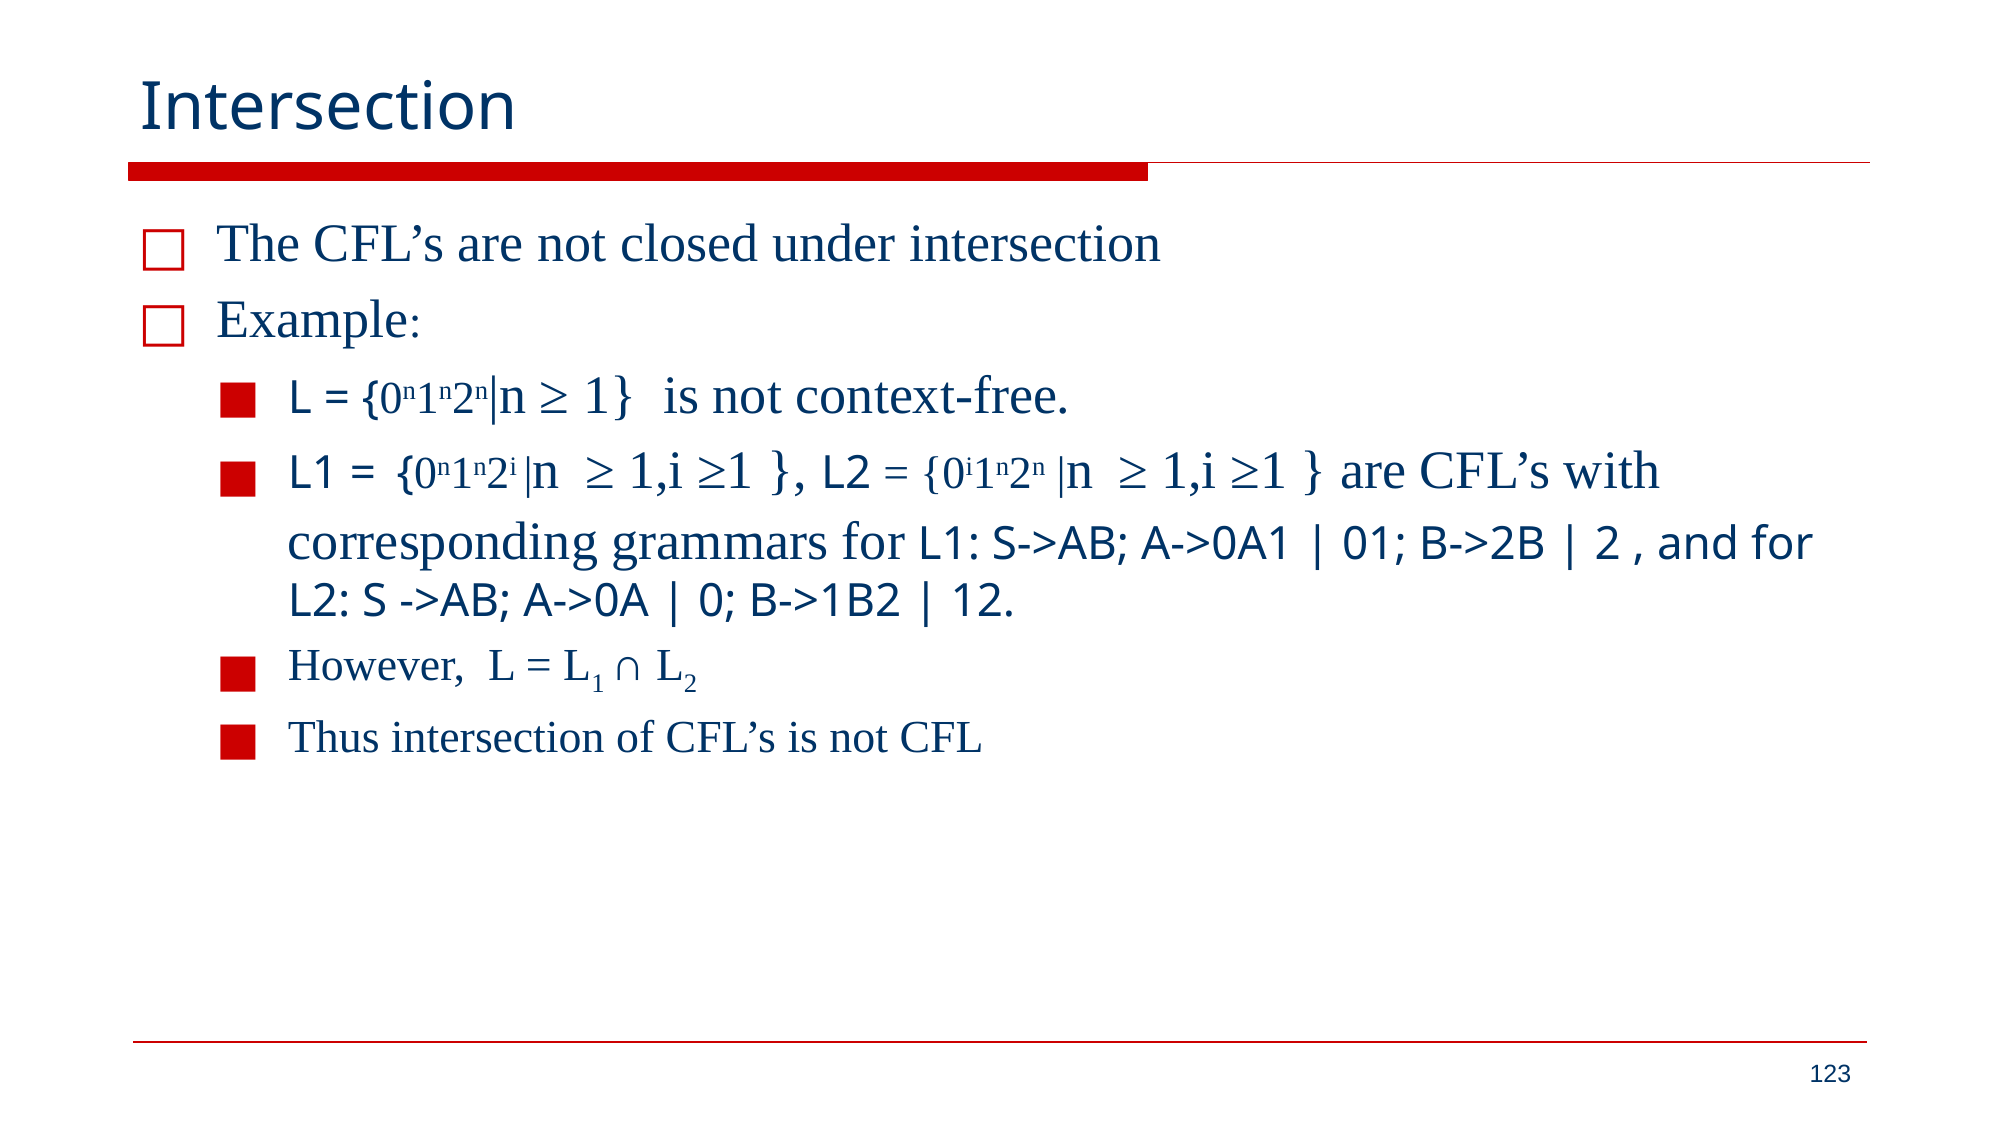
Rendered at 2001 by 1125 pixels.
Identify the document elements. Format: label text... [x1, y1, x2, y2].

title Intersection [125, 24, 1876, 150]
slide_number ‹#› [1433, 1050, 1867, 1103]
list The CFL’s are not closed under intersection Example: L = {0n1n2n|n ≥ 1} is not context-free. L1 = {0n1n2i |n ≥ 1,i ≥1 }, L2 = {0i1n2n |n ≥ 1,i ≥1 } are CFL’s with corresponding grammars for L1: S->AB; A->0A1 | 01; B->2B | 2 , and for L2: S ->AB; A->0A | 0; B->1B2 | 12. However, L = L1 ∩ L2 Thus intersection of CFL’s is not CFL [123, 200, 1874, 1025]
